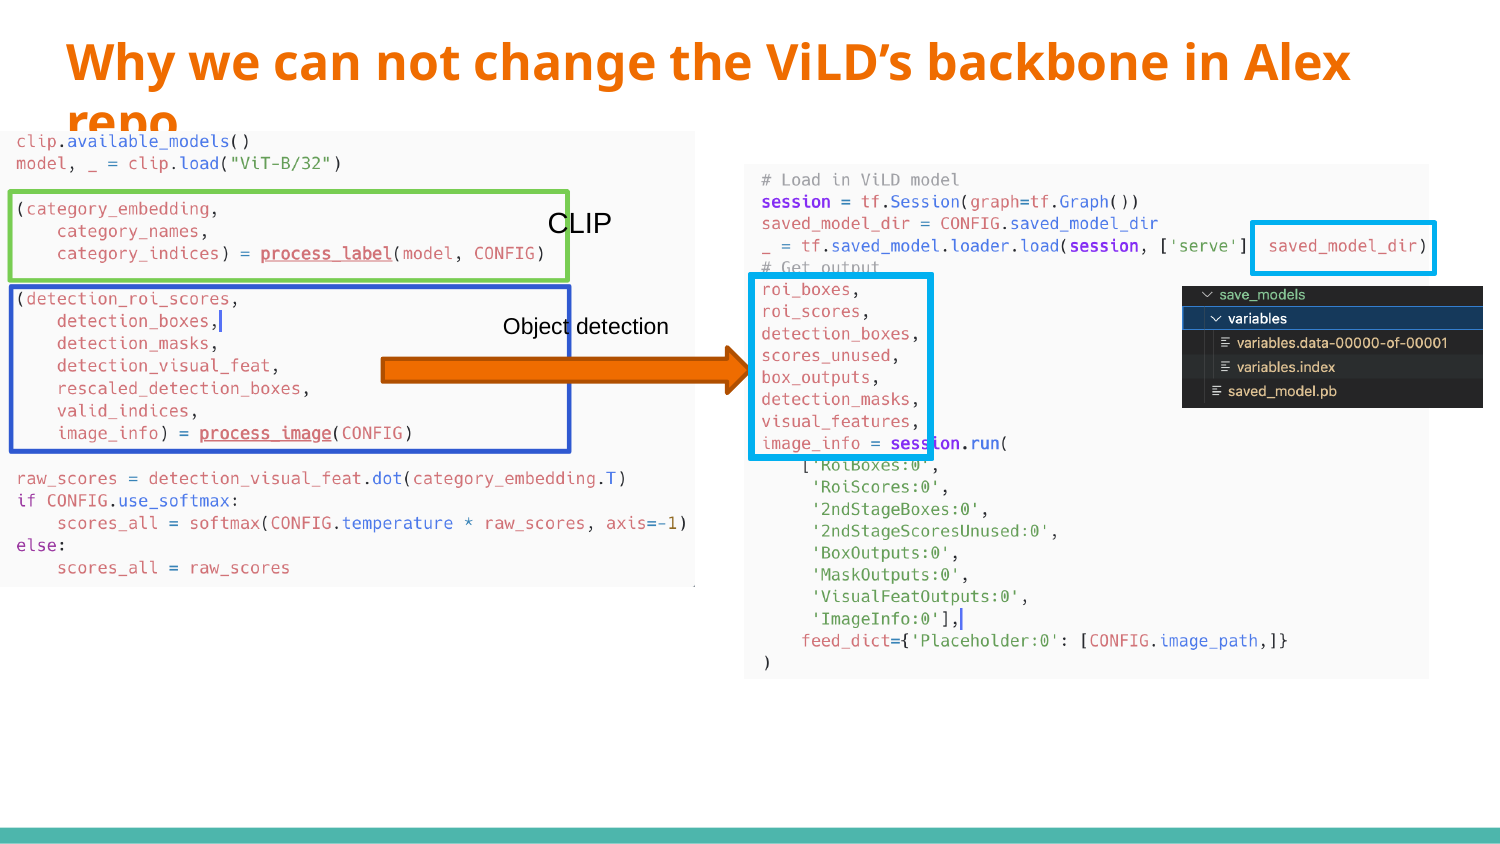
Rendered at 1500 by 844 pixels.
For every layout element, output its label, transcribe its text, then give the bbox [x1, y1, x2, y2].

text_box [701, 345, 739, 396]
picture [1256, 226, 1430, 270]
title Why we can not change the ViLD’s backbone in Alex repo [51, 15, 1449, 132]
picture [744, 164, 1483, 680]
picture [0, 131, 696, 588]
